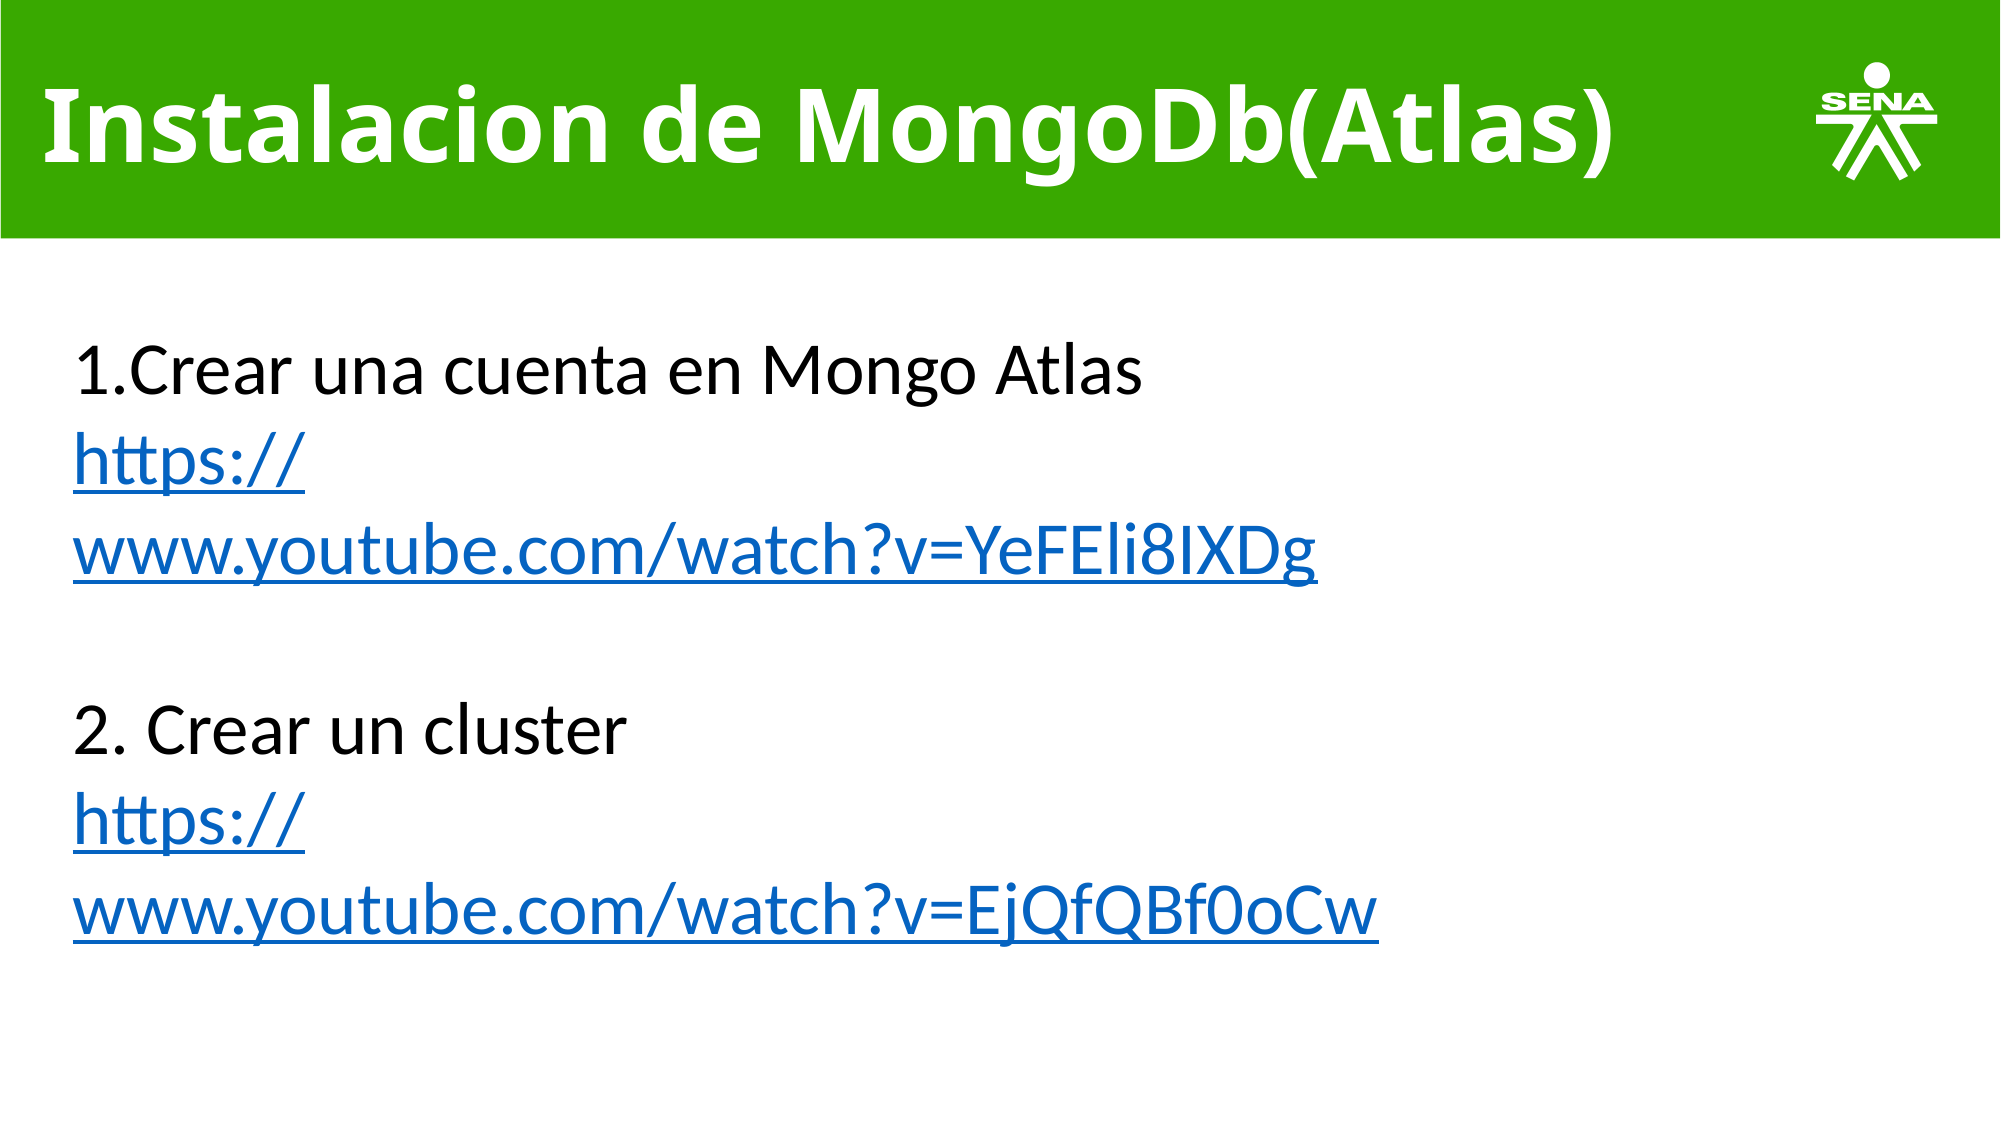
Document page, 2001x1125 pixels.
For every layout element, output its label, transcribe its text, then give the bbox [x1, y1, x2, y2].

picture [0, 0, 2001, 1125]
title Instalacion de MongoDb(Atlas) [27, 20, 1753, 238]
text_box Crear una cuenta en Mongo Atlas https://www.youtube.com/watch?v=YeFEli8IXDg 2. Crear un cluster https://www.youtube.com/watch?v=EjQfQBf0oCw [57, 267, 1400, 1125]
